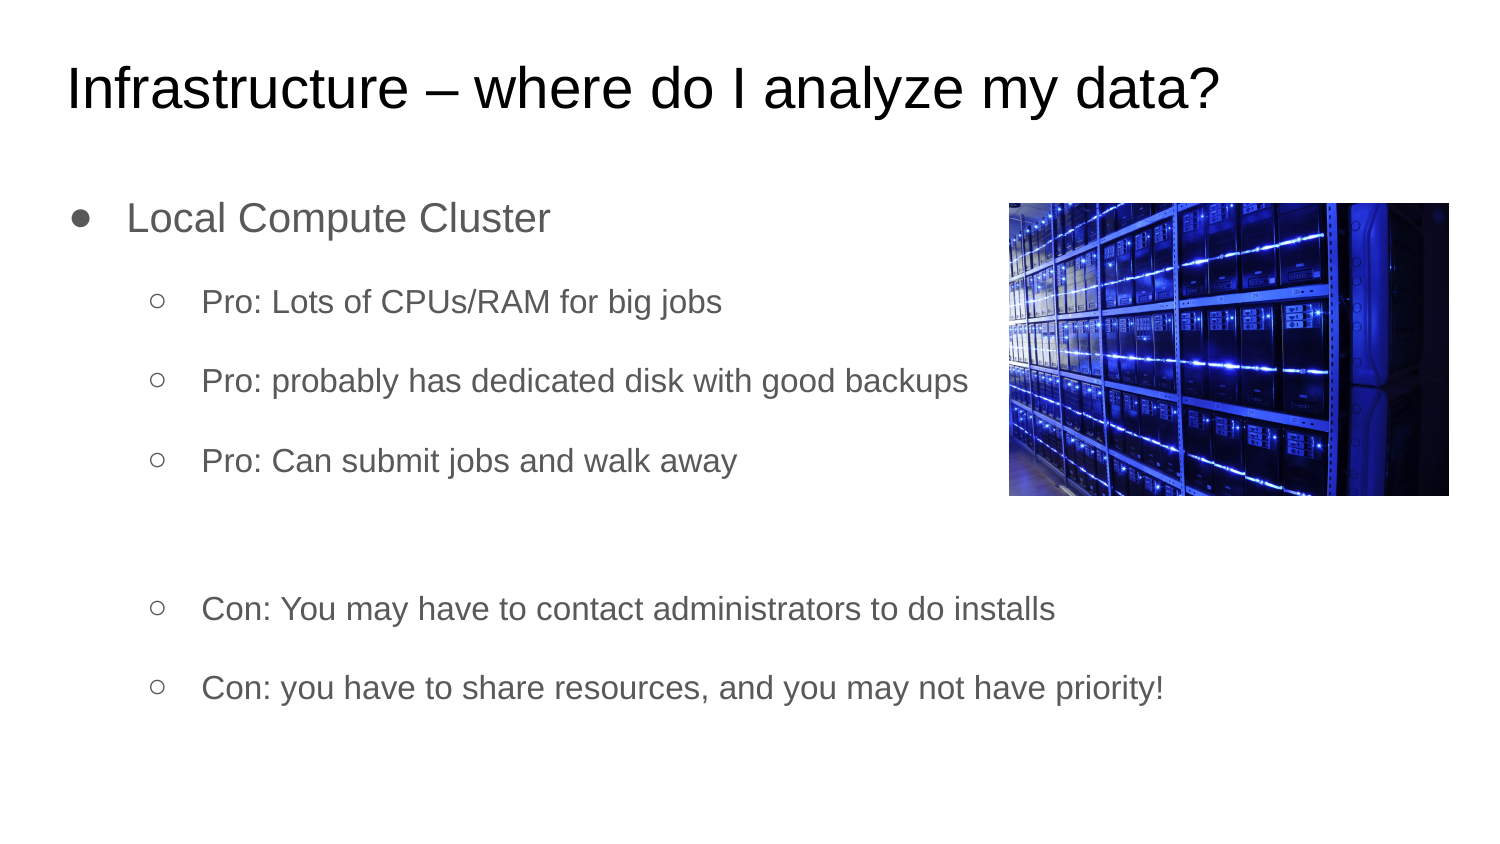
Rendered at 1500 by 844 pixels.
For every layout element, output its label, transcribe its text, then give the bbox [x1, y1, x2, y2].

picture [1009, 203, 1450, 496]
list Local Compute Cluster Pro: Lots of CPUs/RAM for big jobs Pro: probably has dedicated disk with good backups Pro: Can submit jobs and walk away Con: You may have to contact administrators to do installs Con: you have to share resources, and you may not have priority! [36, 168, 1435, 729]
title Infrastructure – where do I analyze my data? [51, 35, 1449, 130]
